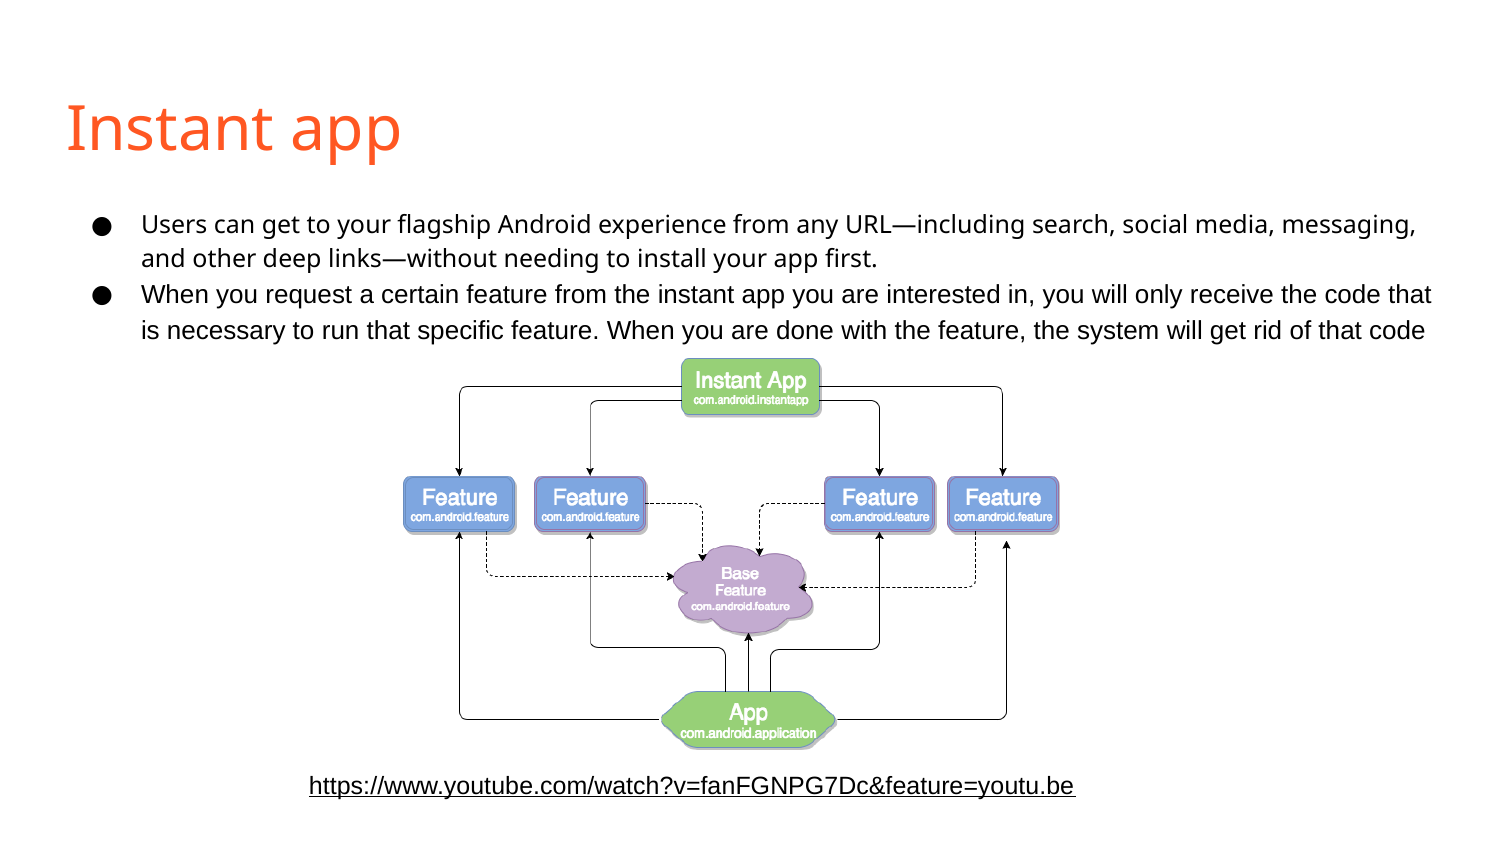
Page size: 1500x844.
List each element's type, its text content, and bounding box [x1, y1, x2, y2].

text_box https://www.youtube.com/watch?v=fanFGNPG7Dc&feature=youtu.be [51, 749, 1341, 820]
picture [402, 357, 1060, 750]
title Instant app [51, 72, 1449, 167]
list Users can get to your flagship Android experience from any URL—including search, social media, messaging, and other deep links—without needing to install your app first. When you request a certain feature from the instant app you are interested in, you will only receive the code that is necessary to run that specific feature. When you are done with the feature, the system will get rid of that code [51, 189, 1449, 750]
